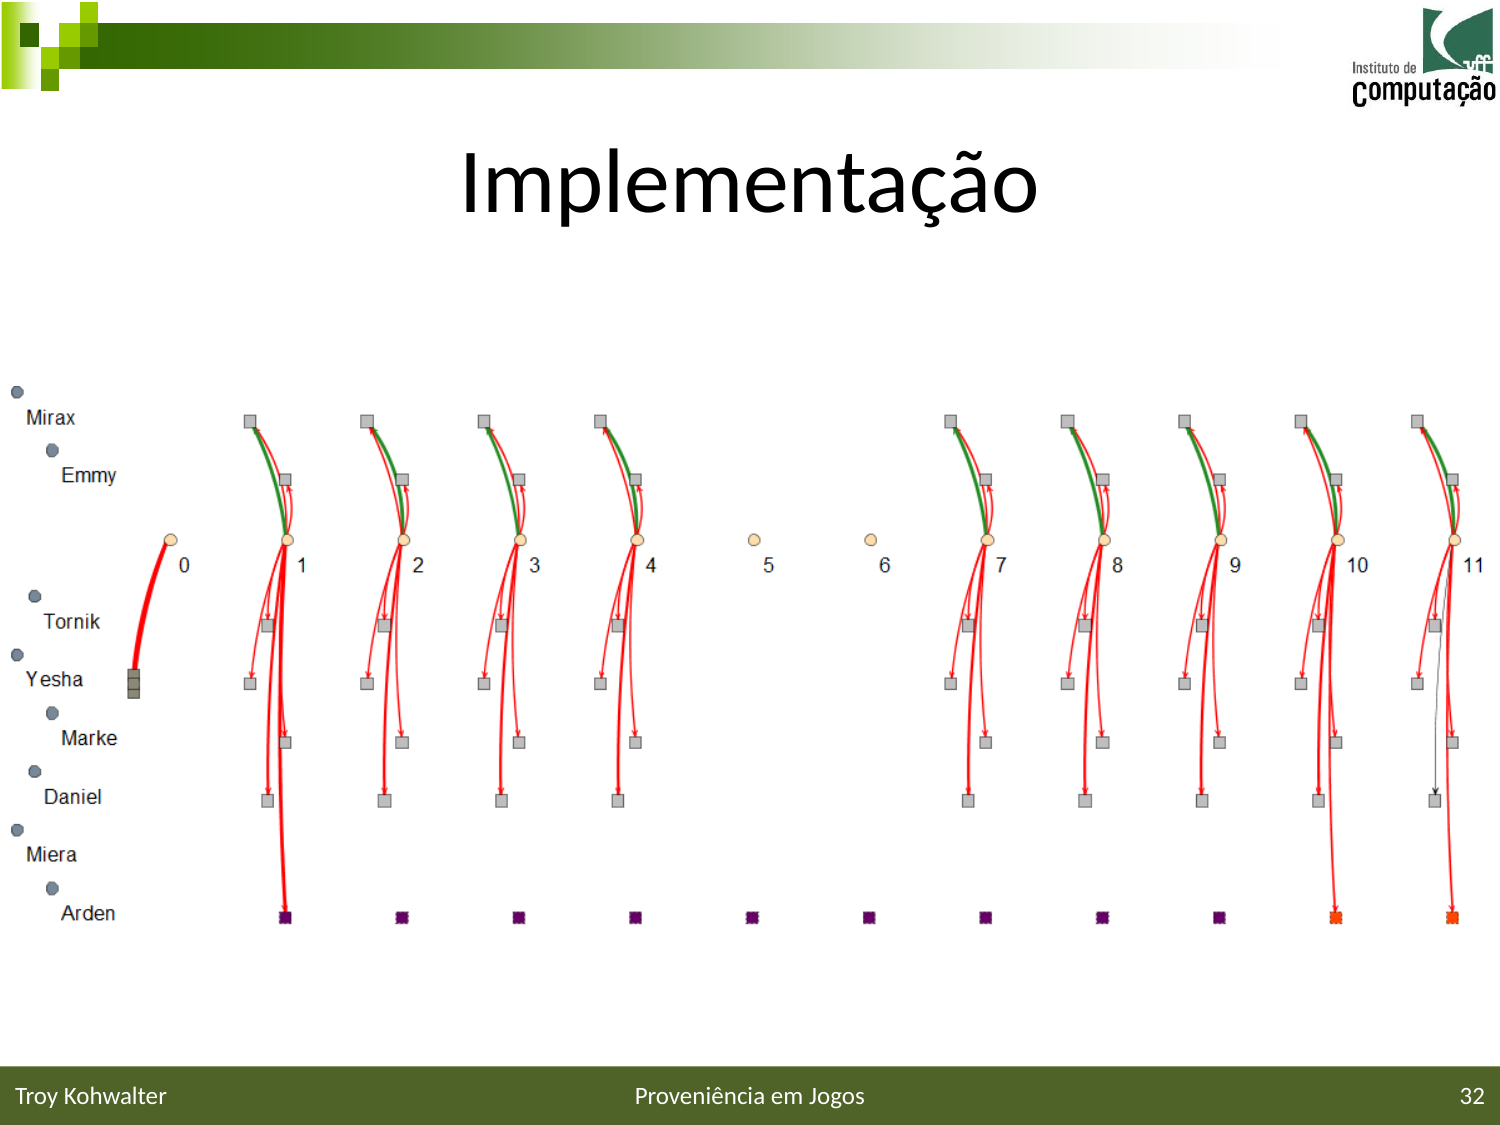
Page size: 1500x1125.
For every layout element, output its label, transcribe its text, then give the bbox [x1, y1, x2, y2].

slide_number Troy Kohwalter [0, 1065, 350, 1125]
slide_number 32 [1149, 1065, 1500, 1125]
footer Proveniência em Jogos [512, 1065, 988, 1125]
title Implementação [75, 82, 1425, 270]
picture [10, 386, 1490, 938]
